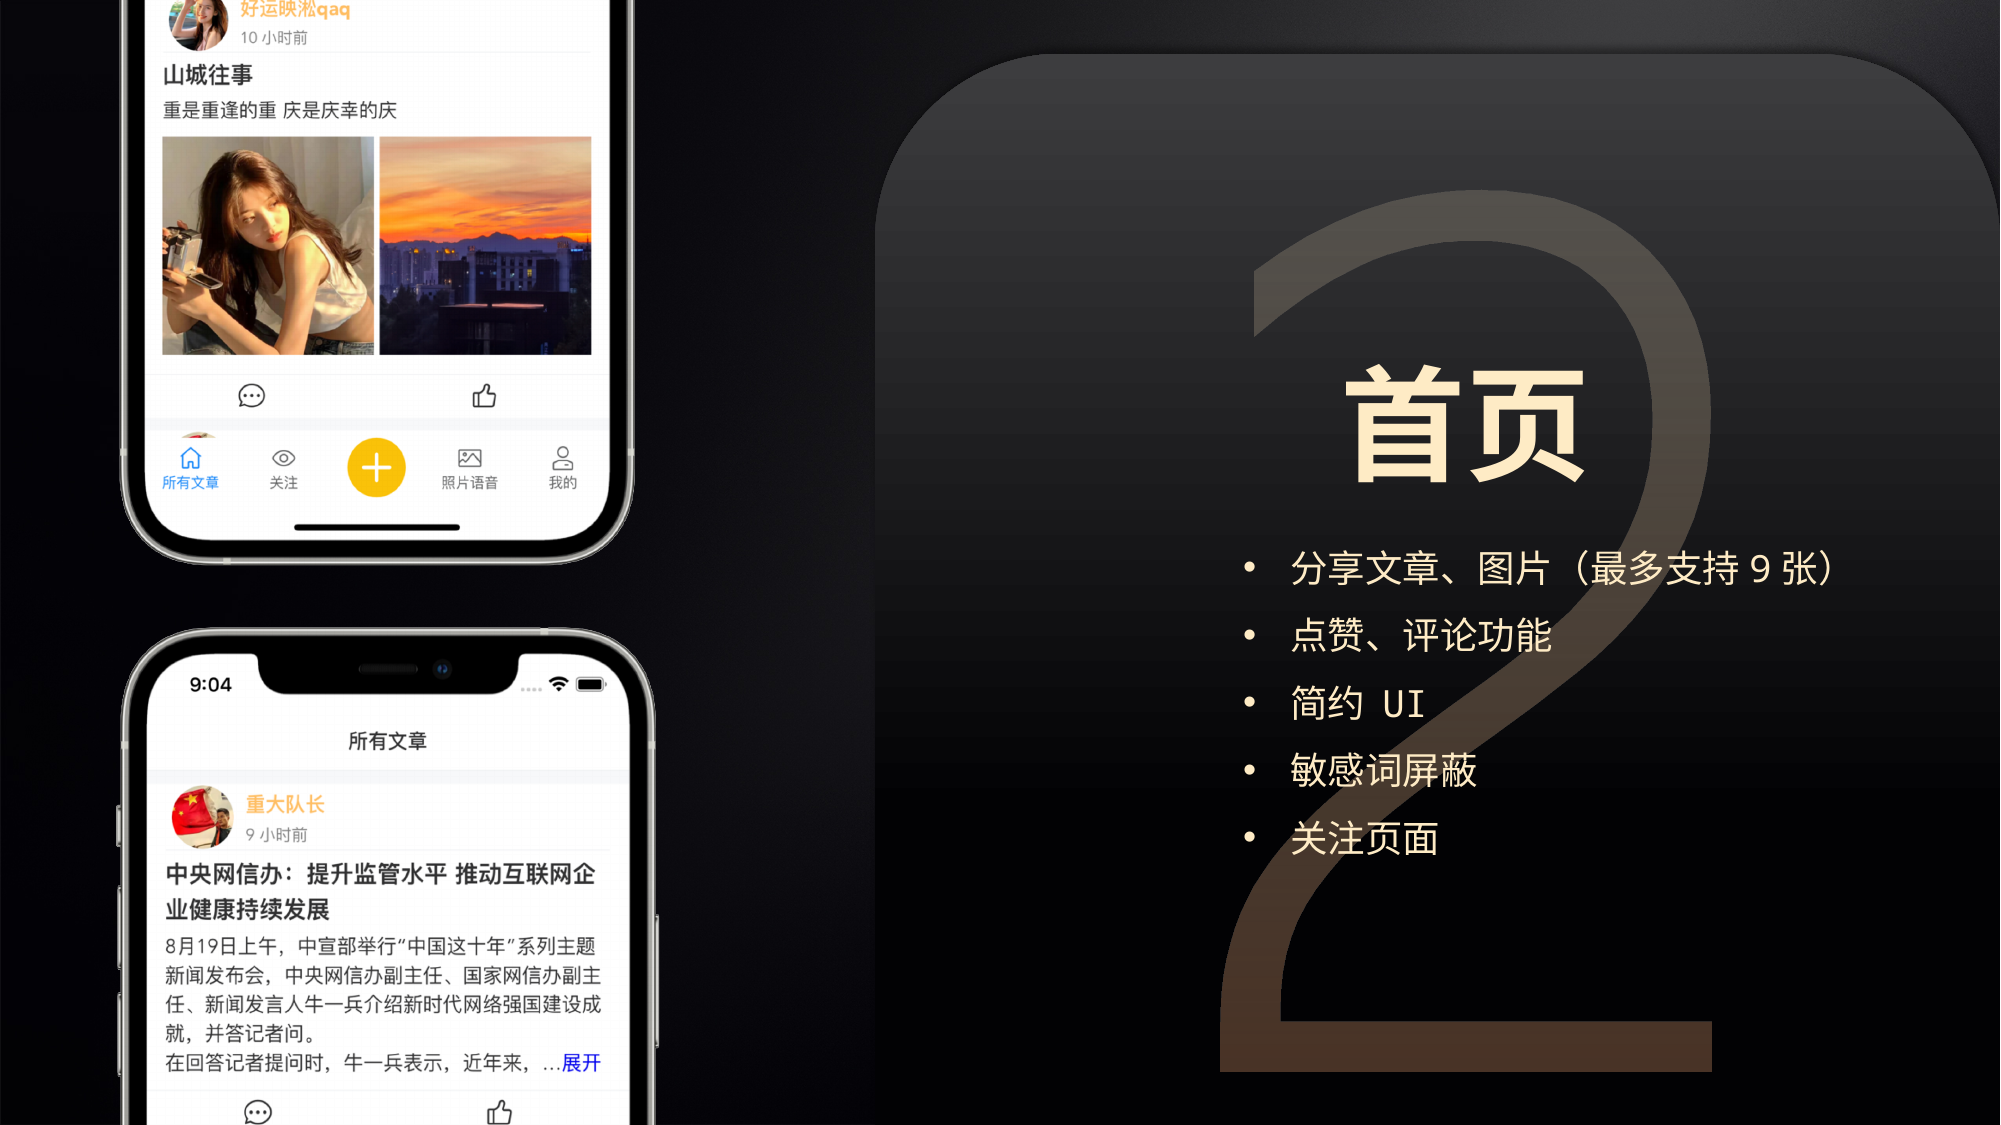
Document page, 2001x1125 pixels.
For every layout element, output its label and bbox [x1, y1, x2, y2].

text_box [1253, 189, 1701, 338]
picture [0, 0, 2000, 1125]
text_box [1220, 999, 1712, 1072]
text_box [1078, 338, 1902, 999]
text_box [873, 52, 2000, 1125]
